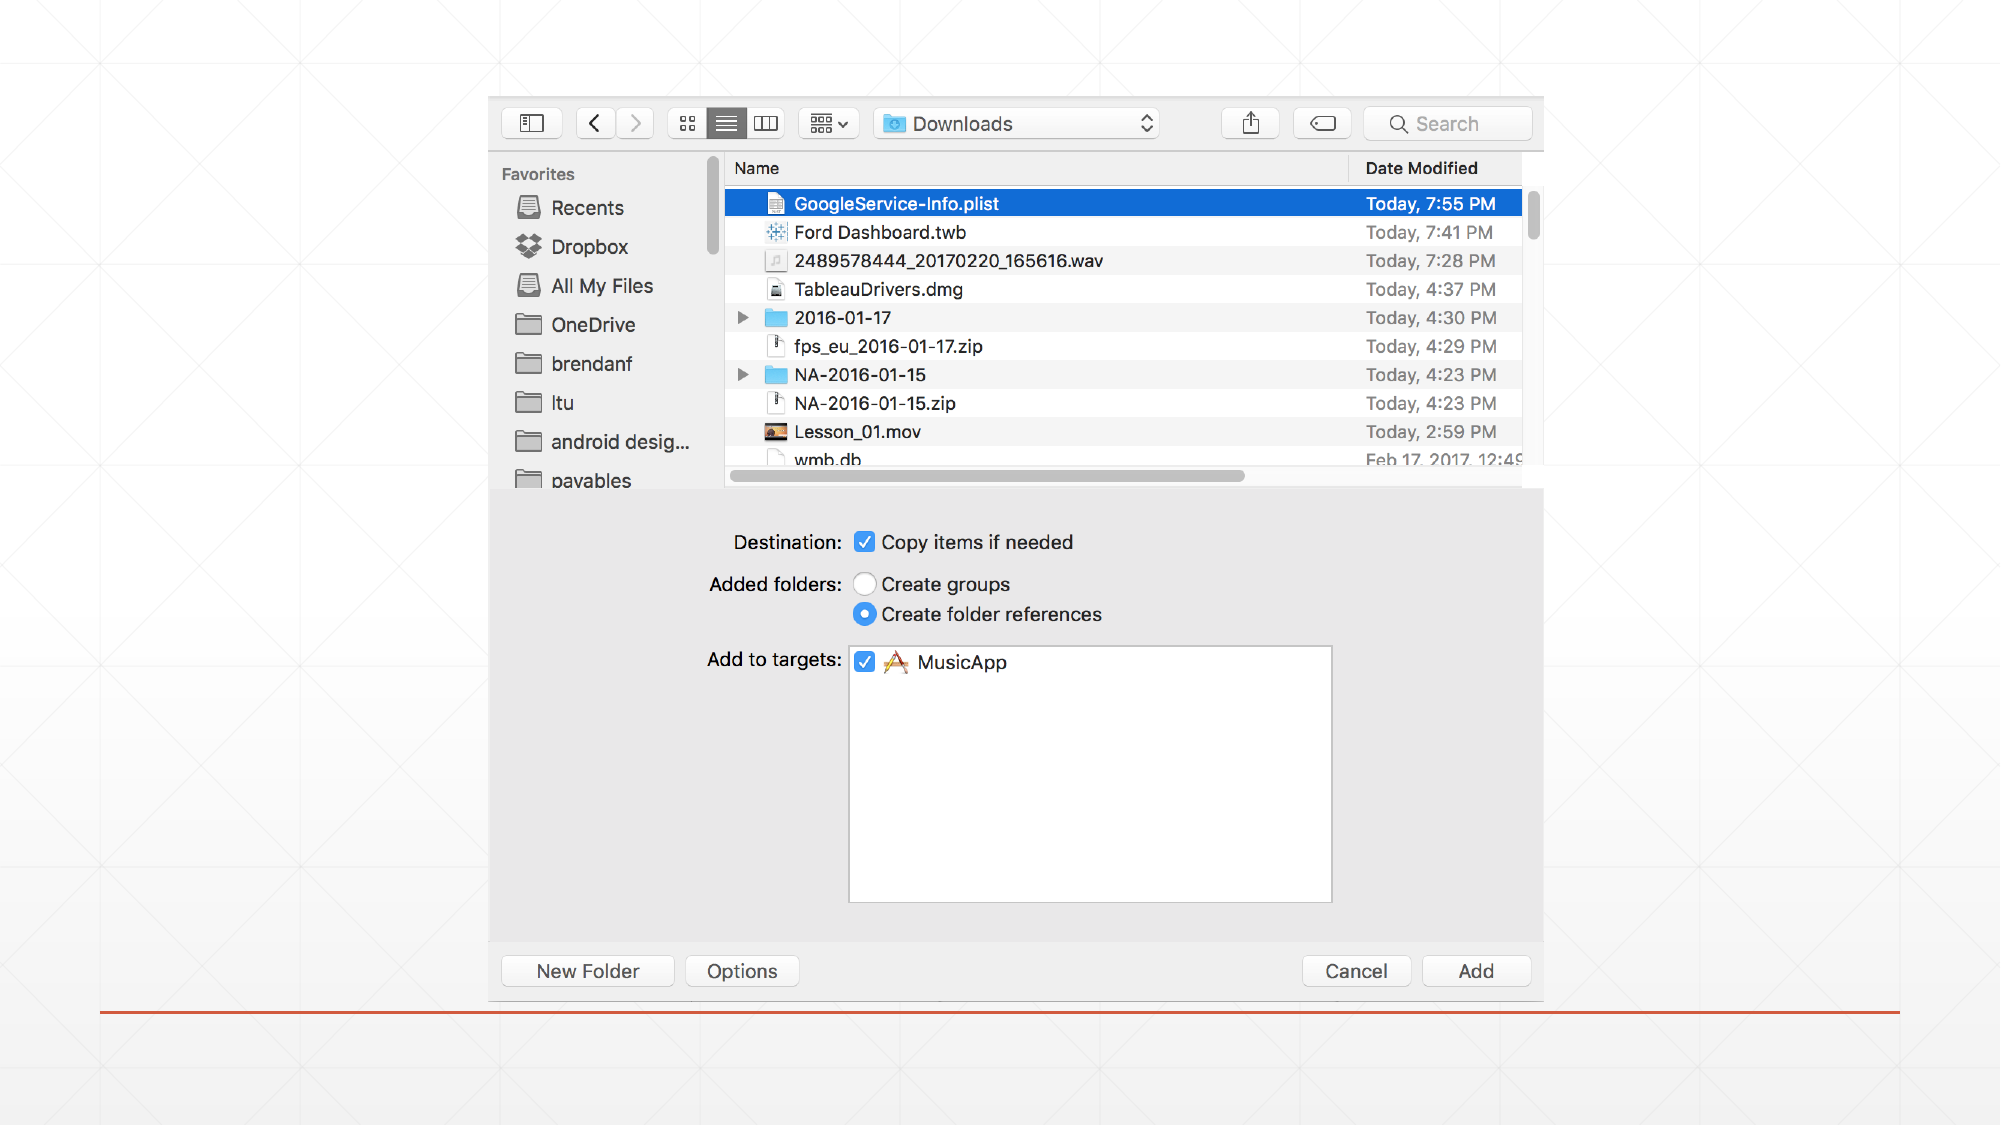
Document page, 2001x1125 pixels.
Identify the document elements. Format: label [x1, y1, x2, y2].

picture [488, 96, 1544, 1002]
